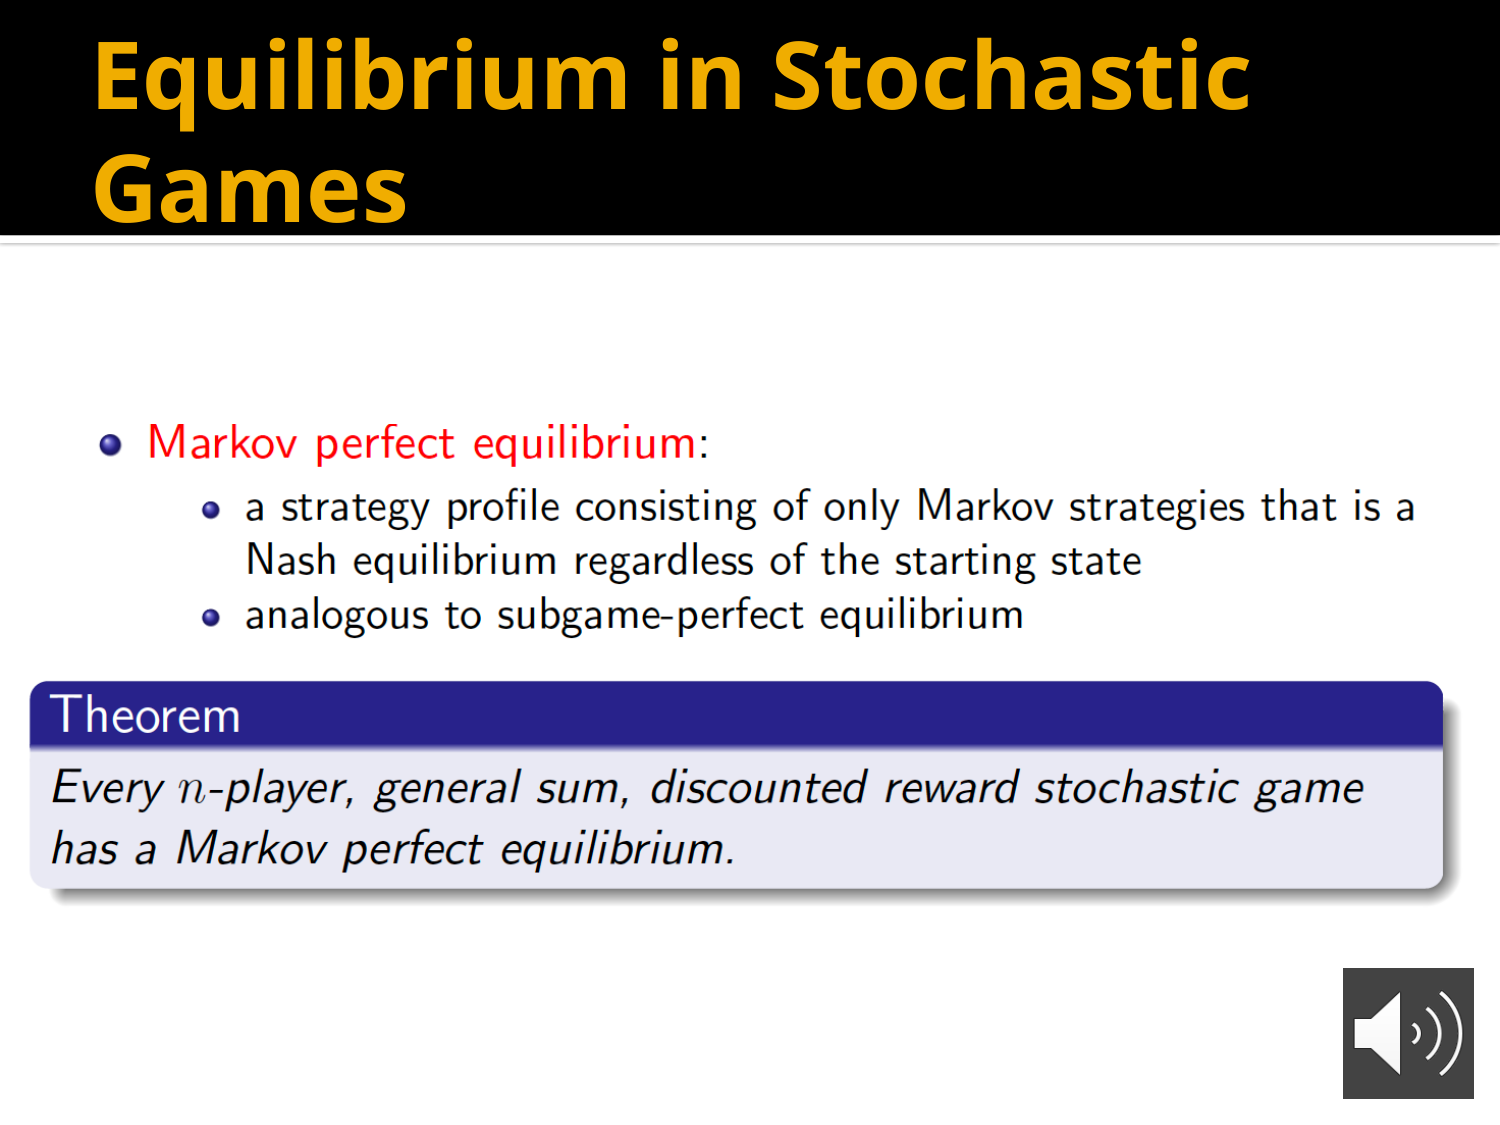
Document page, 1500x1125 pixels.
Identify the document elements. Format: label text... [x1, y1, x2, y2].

title Equilibrium in Stochastic Games [75, 25, 1425, 231]
picture [1341, 966, 1475, 1100]
picture [0, 424, 1500, 948]
